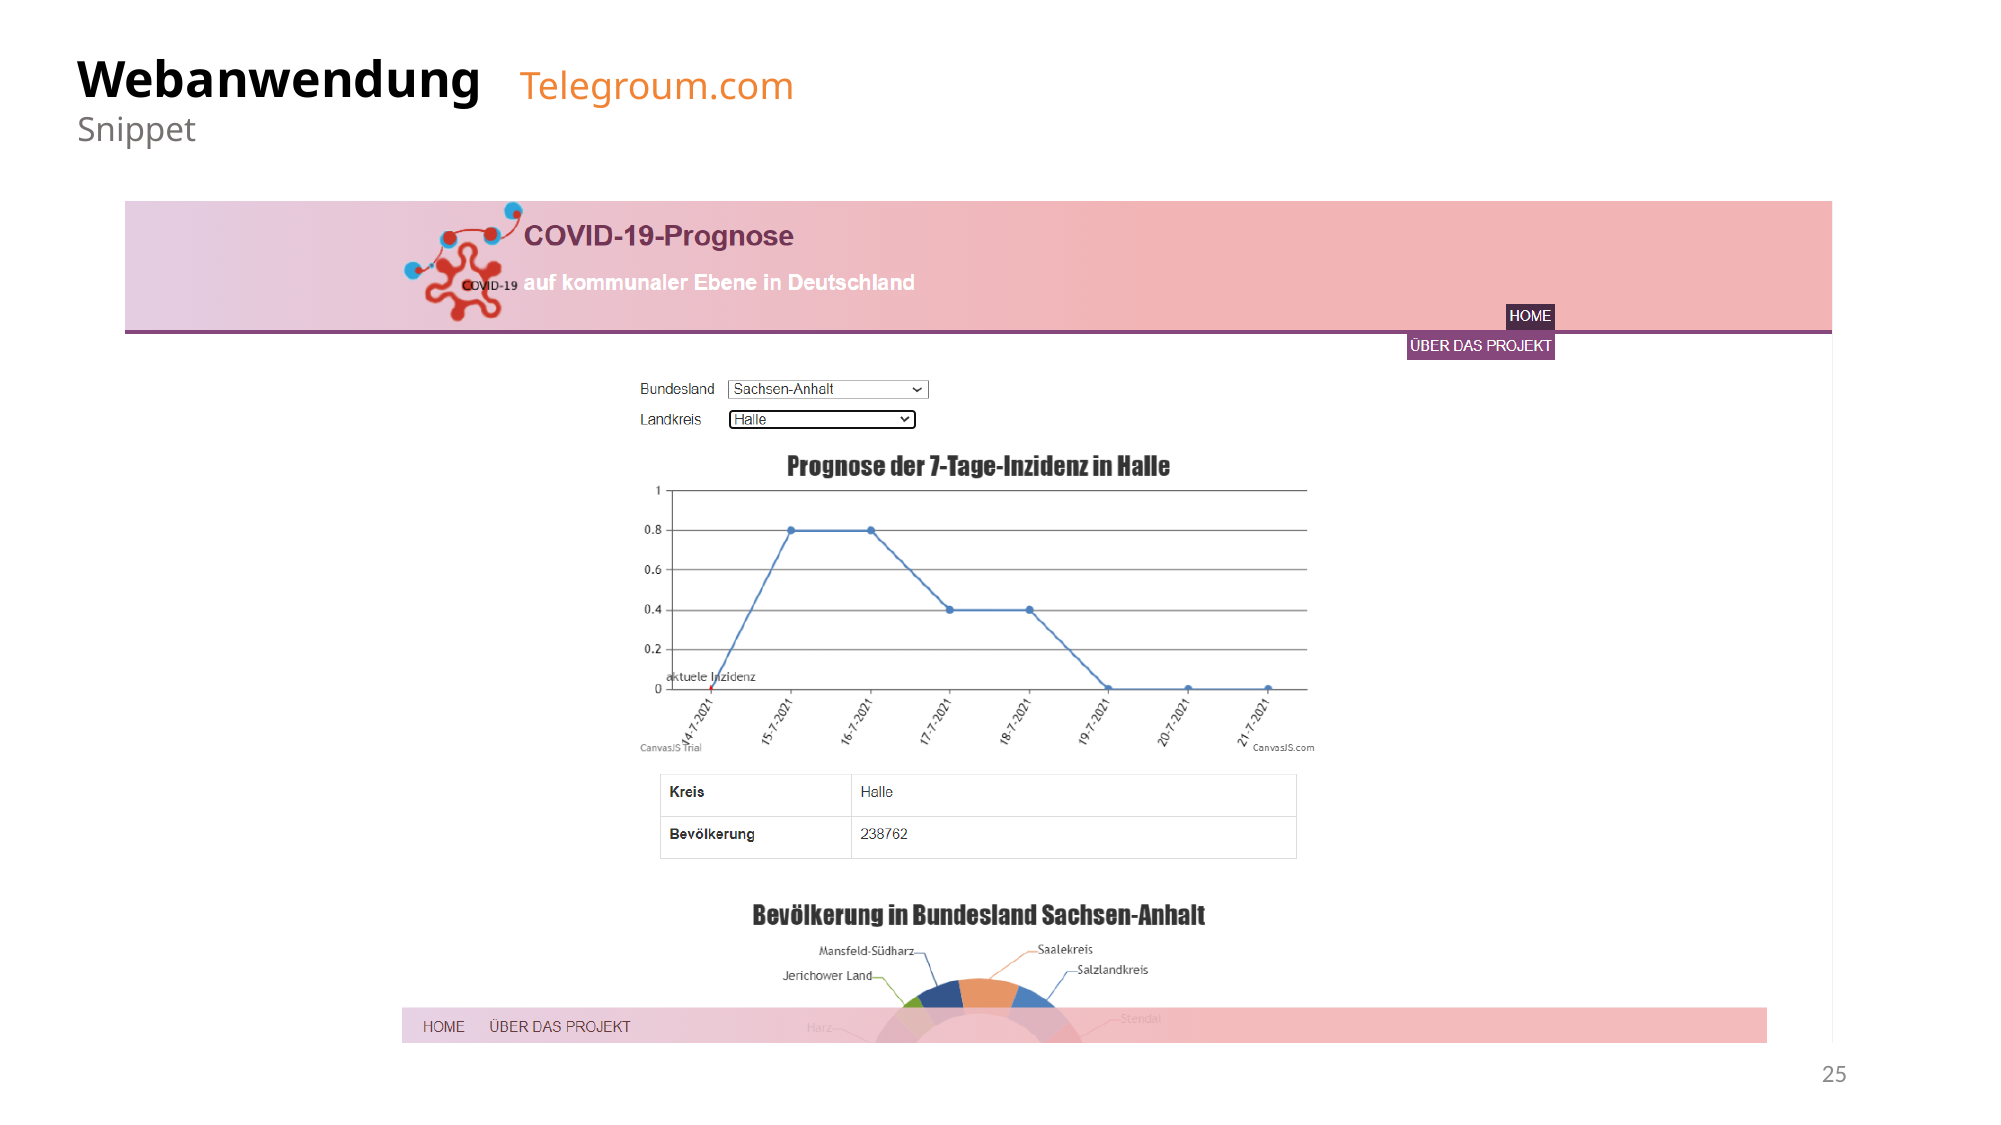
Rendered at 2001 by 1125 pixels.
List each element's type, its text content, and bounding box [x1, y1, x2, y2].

text_box Telegroum.com [504, 54, 810, 121]
text_box Webanwendung Snippet [62, 40, 498, 156]
slide_number 25 [1412, 1042, 1863, 1103]
picture [124, 201, 1833, 1043]
